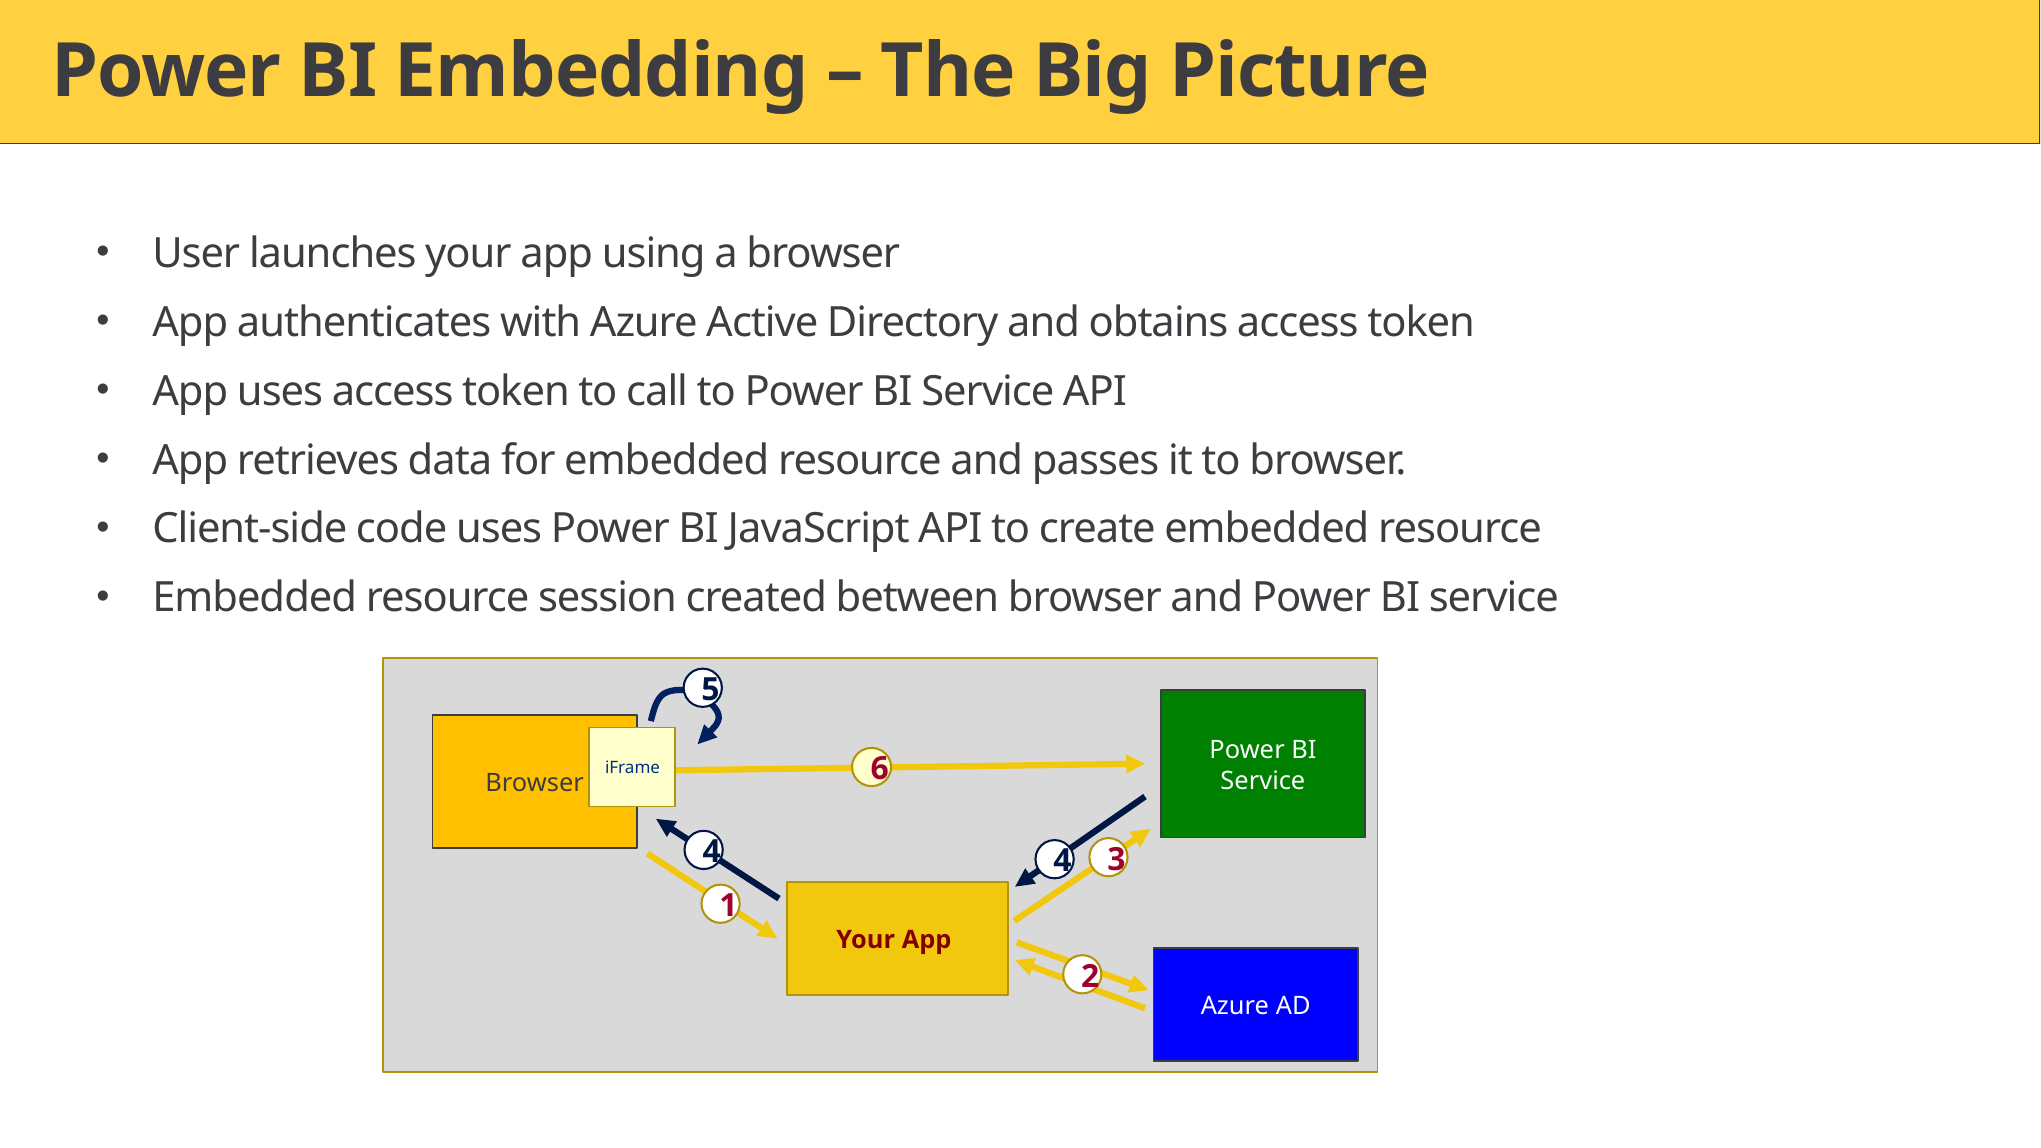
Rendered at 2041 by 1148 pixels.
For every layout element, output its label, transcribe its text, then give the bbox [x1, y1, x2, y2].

text_box [382, 657, 1378, 1073]
title Power BI Embedding – The Big Picture [51, 31, 1988, 113]
text_box Power BI Service [1160, 689, 1366, 838]
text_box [655, 796, 1146, 899]
text_box iFrame [588, 727, 676, 807]
text_box Browser [432, 714, 638, 849]
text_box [1014, 942, 1359, 1062]
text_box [647, 853, 1009, 995]
list User launches your app using a browser App authenticates with Azure Active Directory and obtains access token App uses access token to call to Power BI Service API App retrieves data for embedded resource and passes it to browser. Client-side code uses Power BI JavaScript API to create embedded resource Embedded resource session created between browser and Power BI service [96, 226, 1941, 593]
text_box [650, 668, 723, 746]
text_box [675, 747, 1146, 787]
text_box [1014, 828, 1151, 922]
